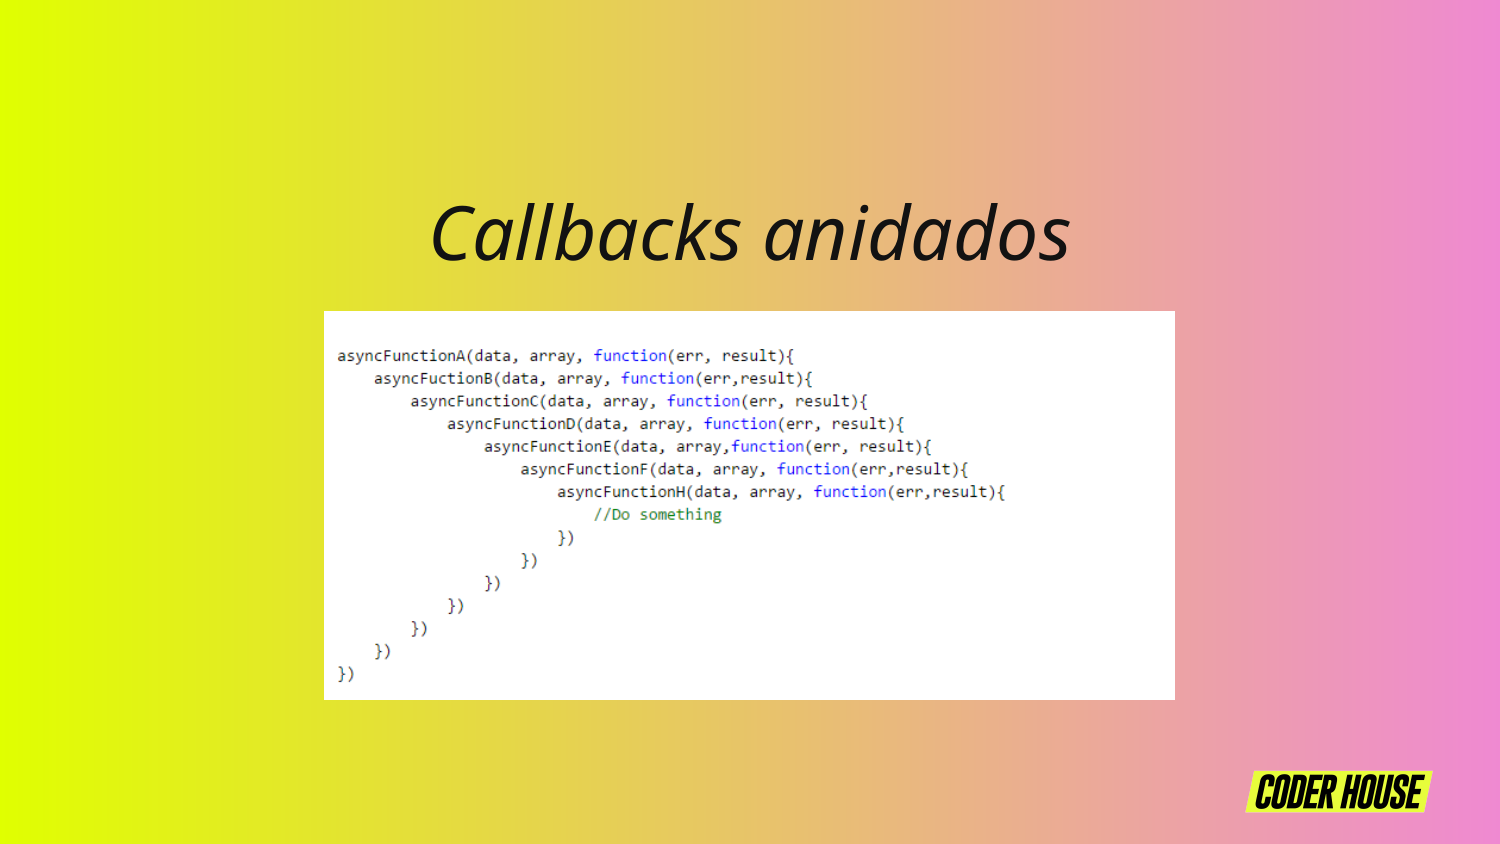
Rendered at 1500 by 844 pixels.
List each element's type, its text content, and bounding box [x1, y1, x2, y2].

picture [324, 311, 1176, 700]
picture [1241, 764, 1437, 819]
text_box Callbacks anidados [324, 149, 1175, 311]
